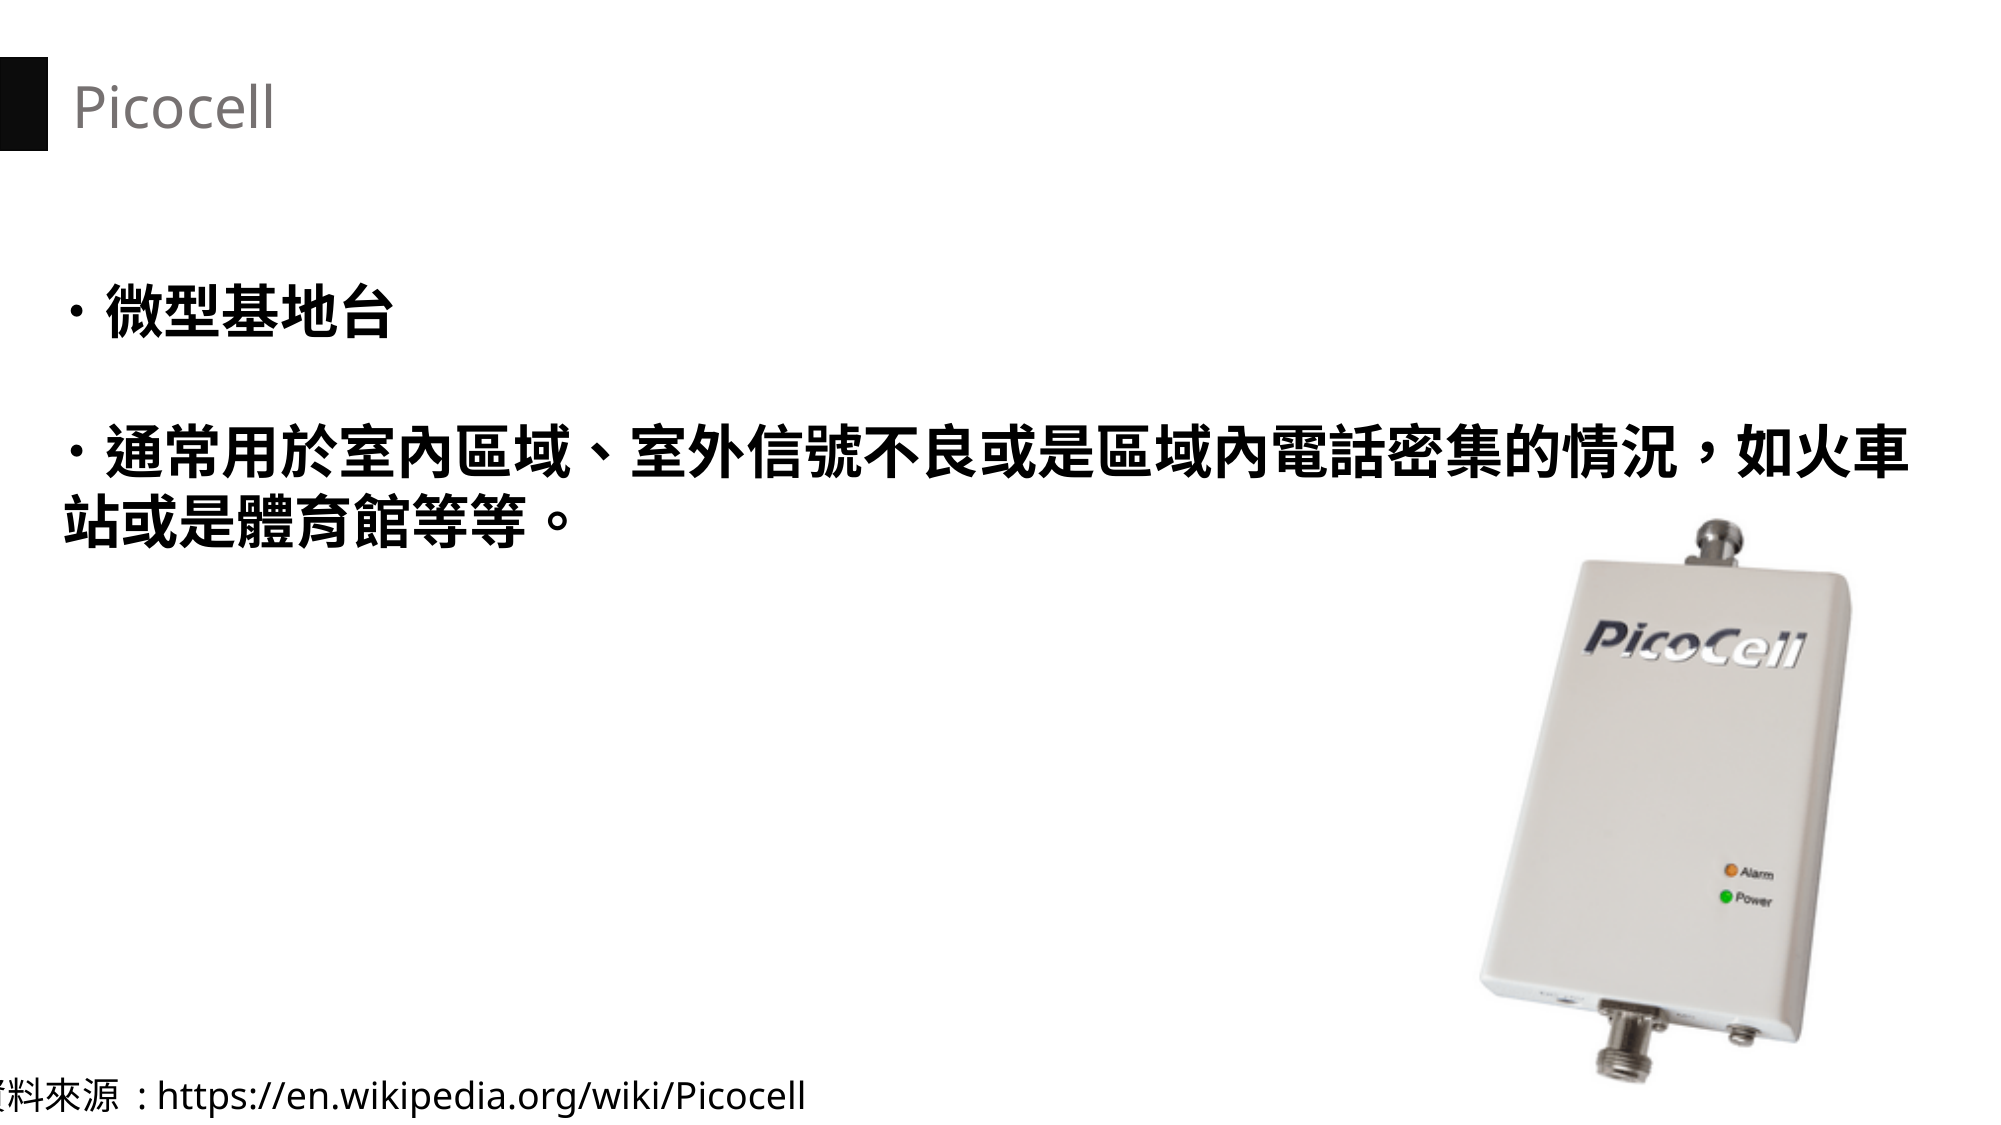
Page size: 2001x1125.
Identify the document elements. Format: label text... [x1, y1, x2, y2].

text_box Picocell [57, 63, 292, 148]
text_box [0, 57, 48, 151]
text_box ˙微型基地台 ˙通常用於室內區域、室外信號不良或是區域內電話密集的情況，如火車站或是體育館等等。 [47, 267, 1927, 563]
text_box 資料來源 : https://en.wikipedia.org/wiki/Picocell [0, 1064, 823, 1125]
picture [1470, 509, 1865, 1097]
